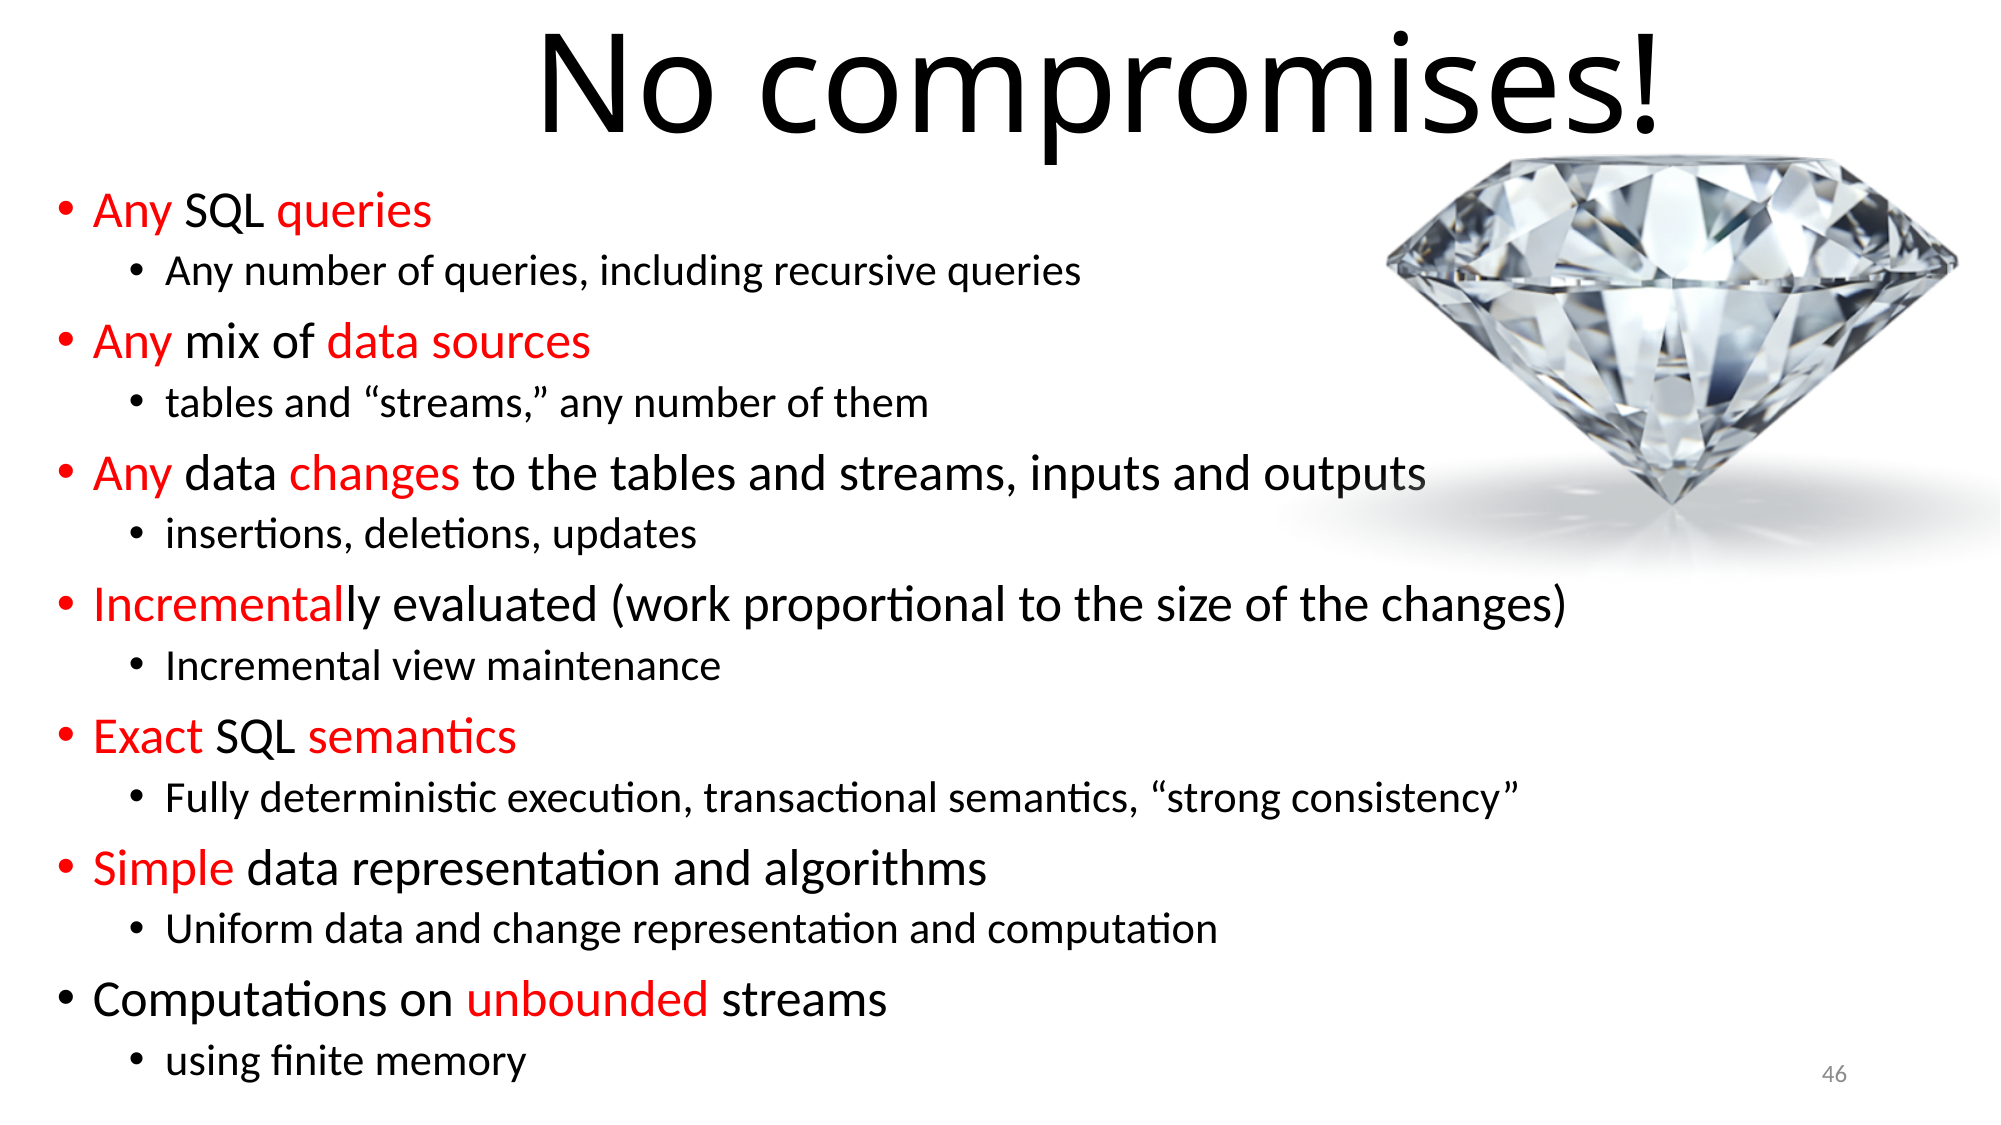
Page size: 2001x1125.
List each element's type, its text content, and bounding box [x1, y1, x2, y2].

slide_number 46 [1798, 1042, 1863, 1103]
title No compromises! [517, 0, 1863, 174]
list Any SQL queries Any number of queries, including recursive queries Any mix of data sources tables and “streams,” any number of them Any data changes to the tables and streams, inputs and outputs insertions, deletions, updates Incrementally evaluated (work proportional to the size of the changes) Incremental view maintenance Exact SQL semantics Fully deterministic execution, transactional semantics, “strong consistency” Simple data representation and algorithms Uniform data and change representation and computation Computations on unbounded streams using finite memory [41, 174, 1917, 1103]
picture [1271, 131, 2000, 584]
